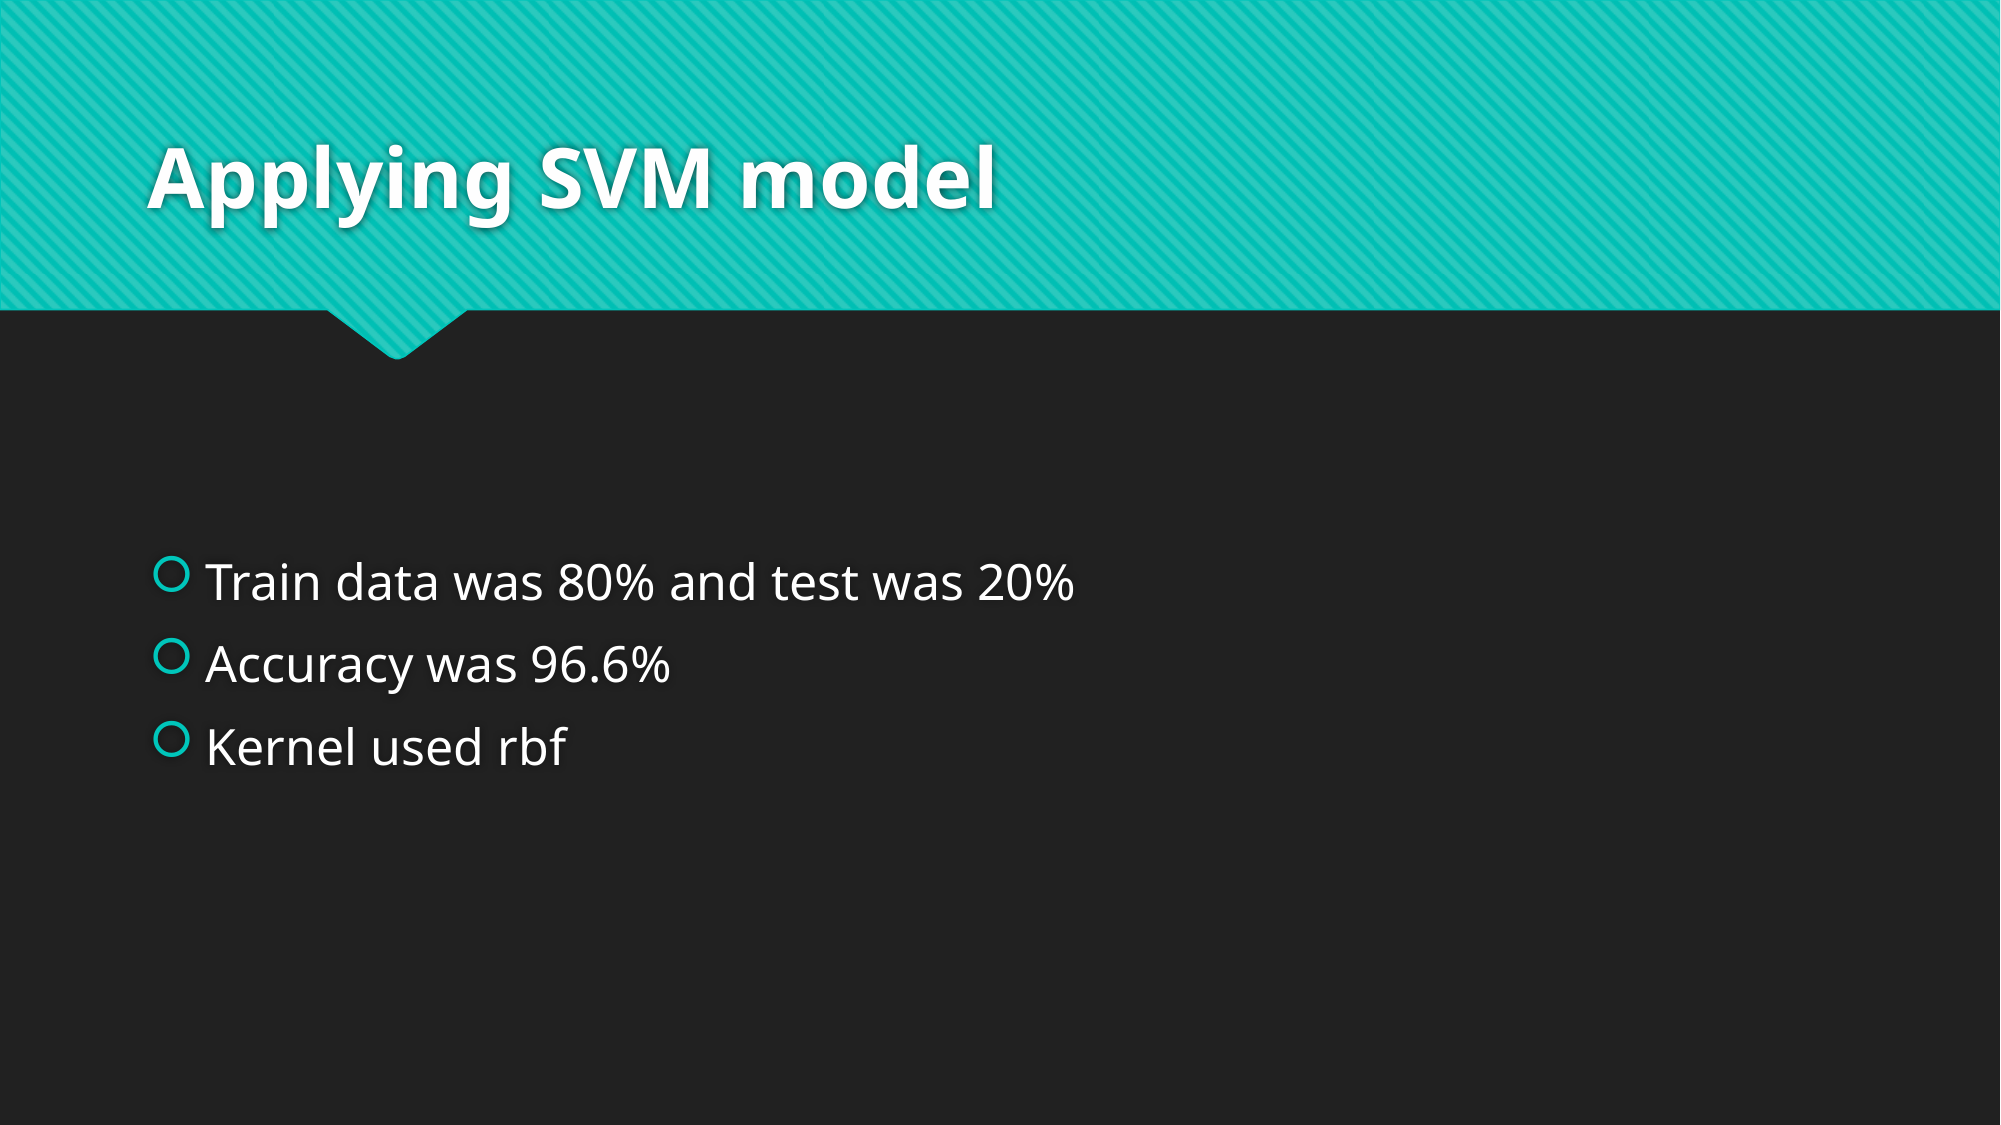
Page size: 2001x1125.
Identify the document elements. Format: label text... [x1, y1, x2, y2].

list Train data was 80% and test was 20% Accuracy was 96.6% Kernel used rbf [134, 364, 1866, 962]
title Applying SVM model [132, 73, 1868, 233]
